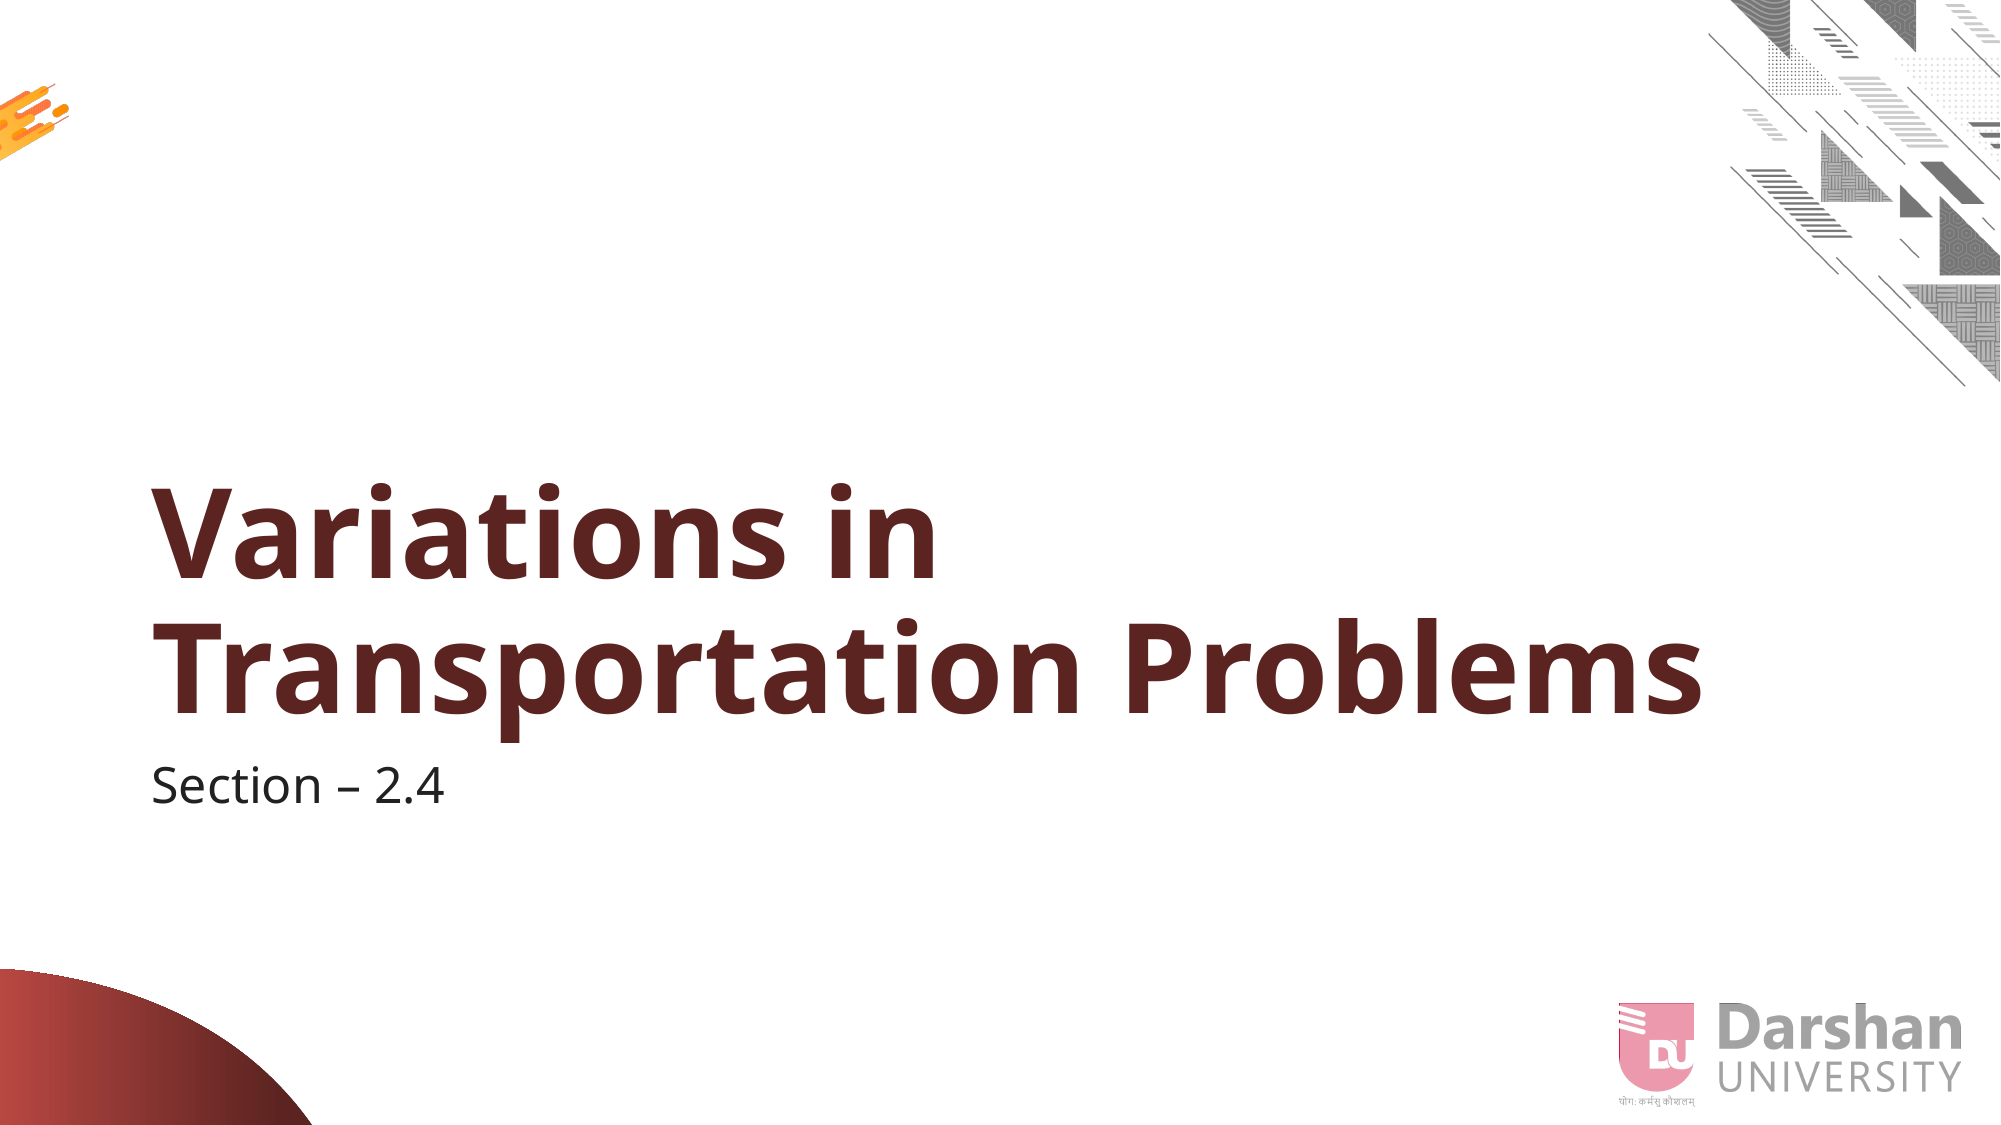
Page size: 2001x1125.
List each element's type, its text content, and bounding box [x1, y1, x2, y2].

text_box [1619, 1003, 1961, 1107]
title Variations in Transportation Problems [136, 280, 1862, 749]
picture [0, 65, 90, 193]
list Section – 2.4 [136, 752, 1862, 999]
